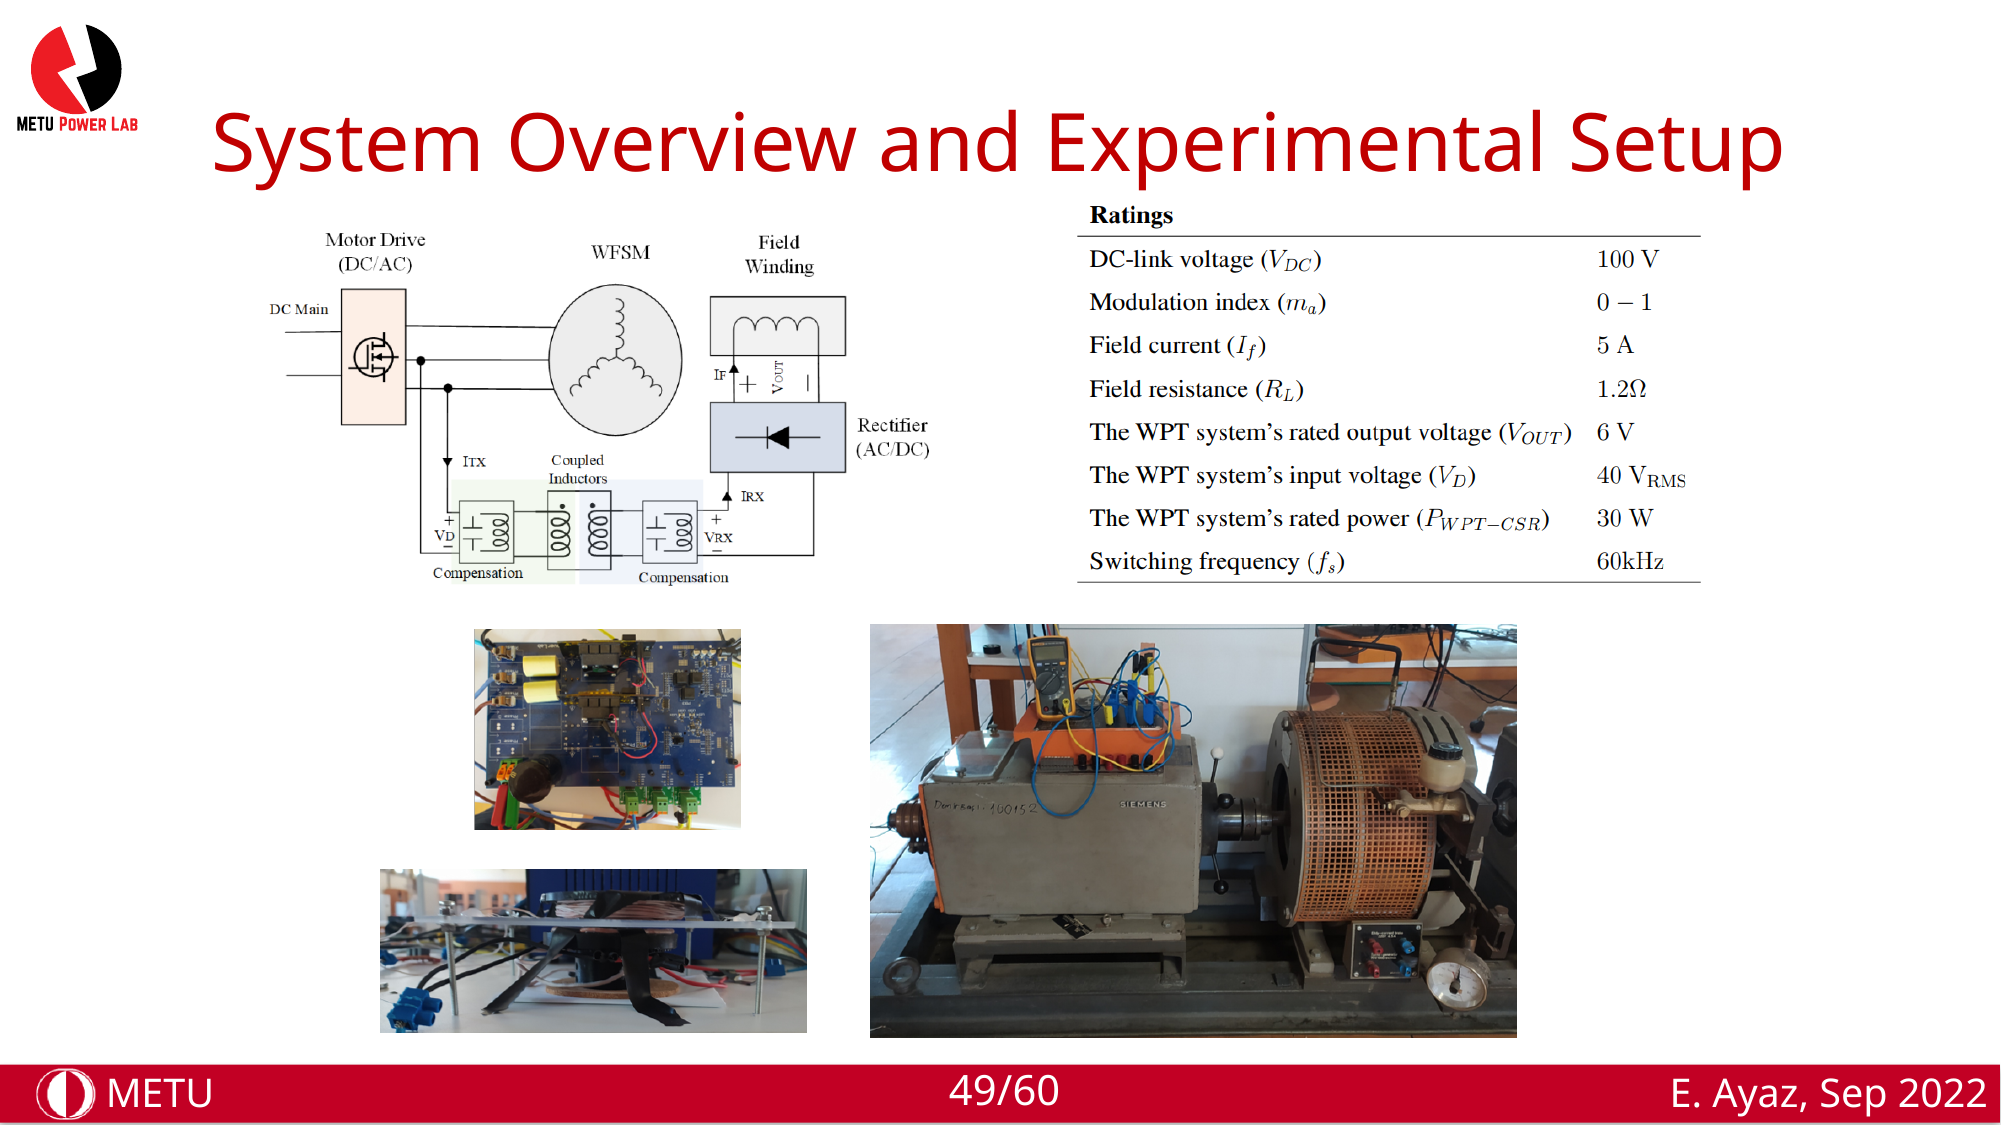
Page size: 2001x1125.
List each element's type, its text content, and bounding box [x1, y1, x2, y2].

picture [30, 1068, 99, 1120]
title System Overview and Experimental Setup [99, 45, 1900, 233]
picture [357, 866, 815, 1037]
picture [358, 624, 816, 843]
picture [253, 190, 1729, 1051]
